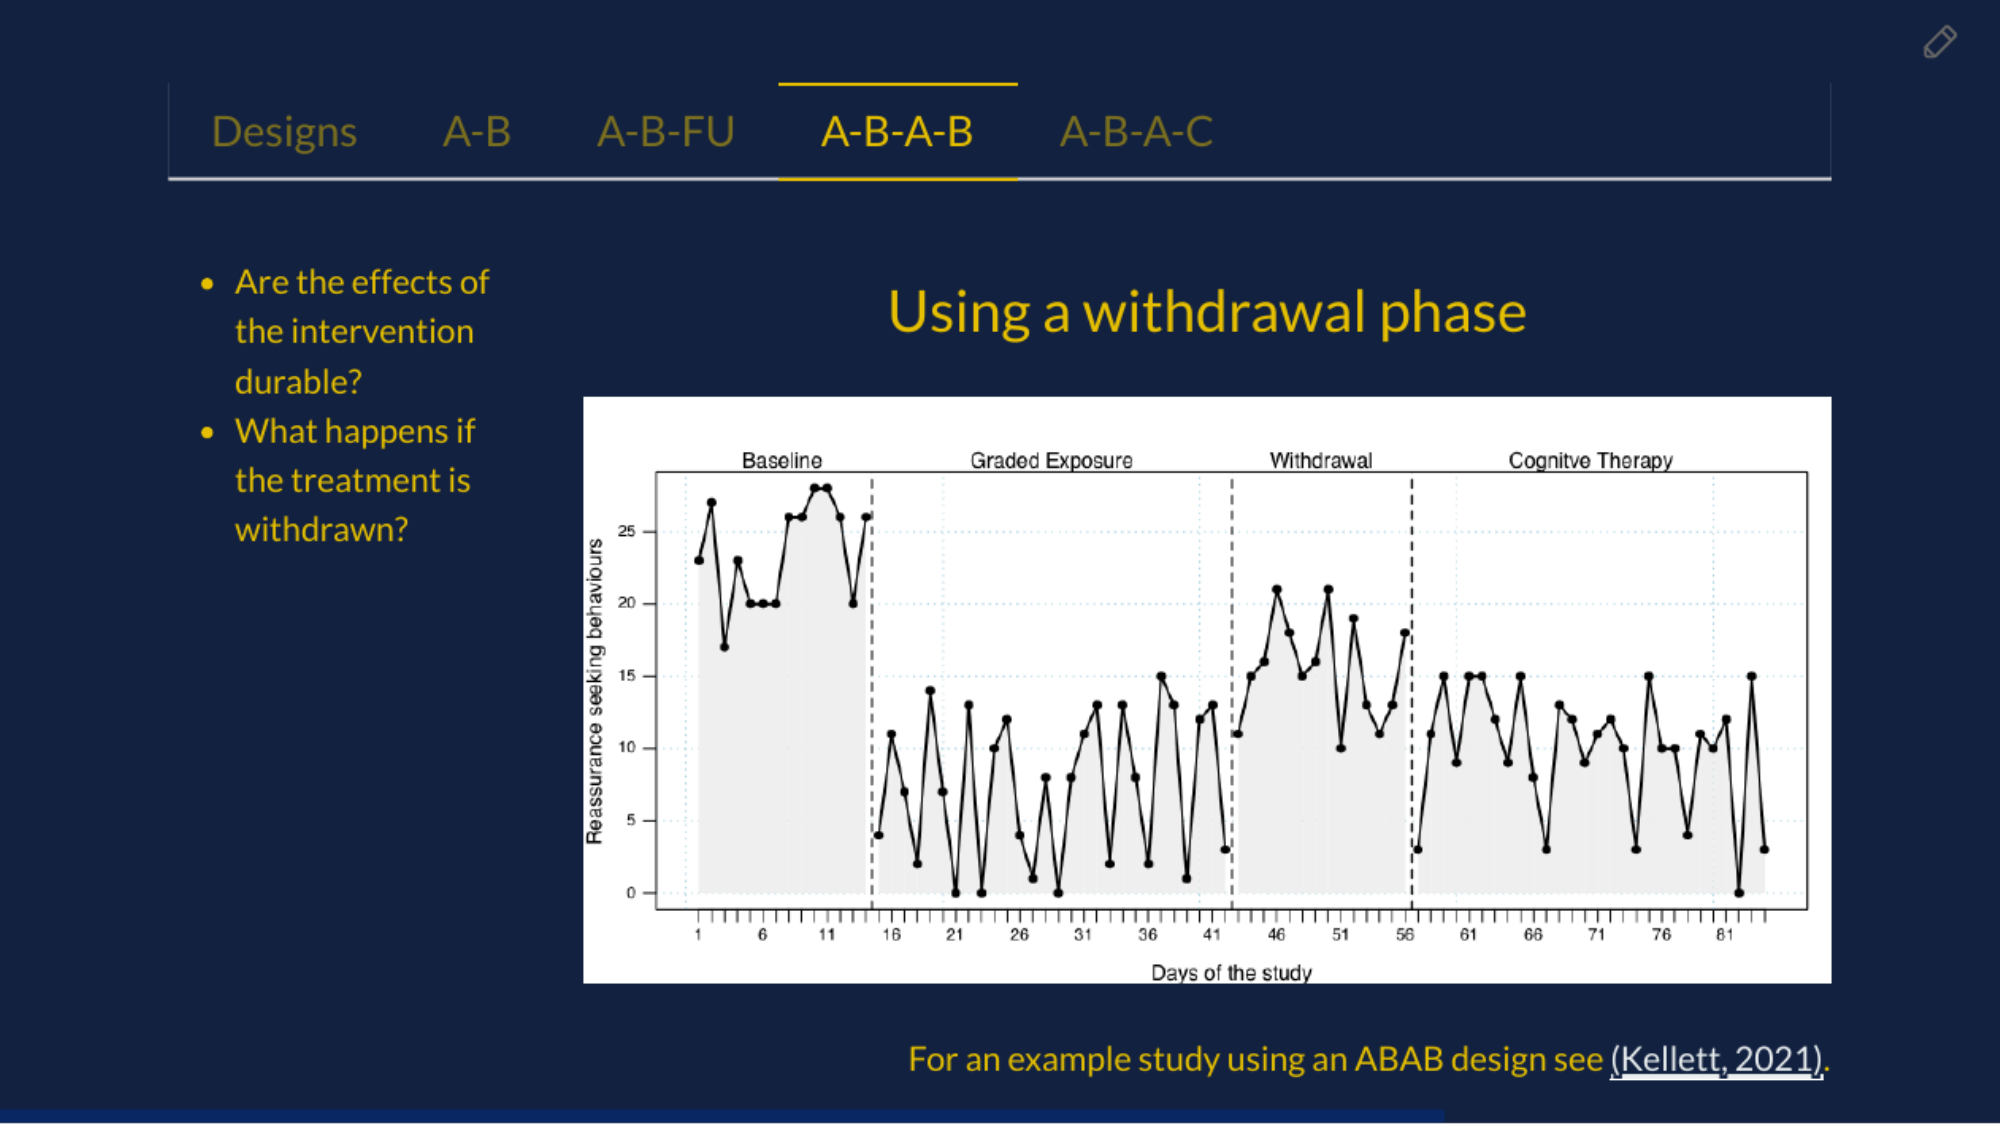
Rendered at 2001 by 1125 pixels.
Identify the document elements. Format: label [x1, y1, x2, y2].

list [0, 0, 2000, 1125]
